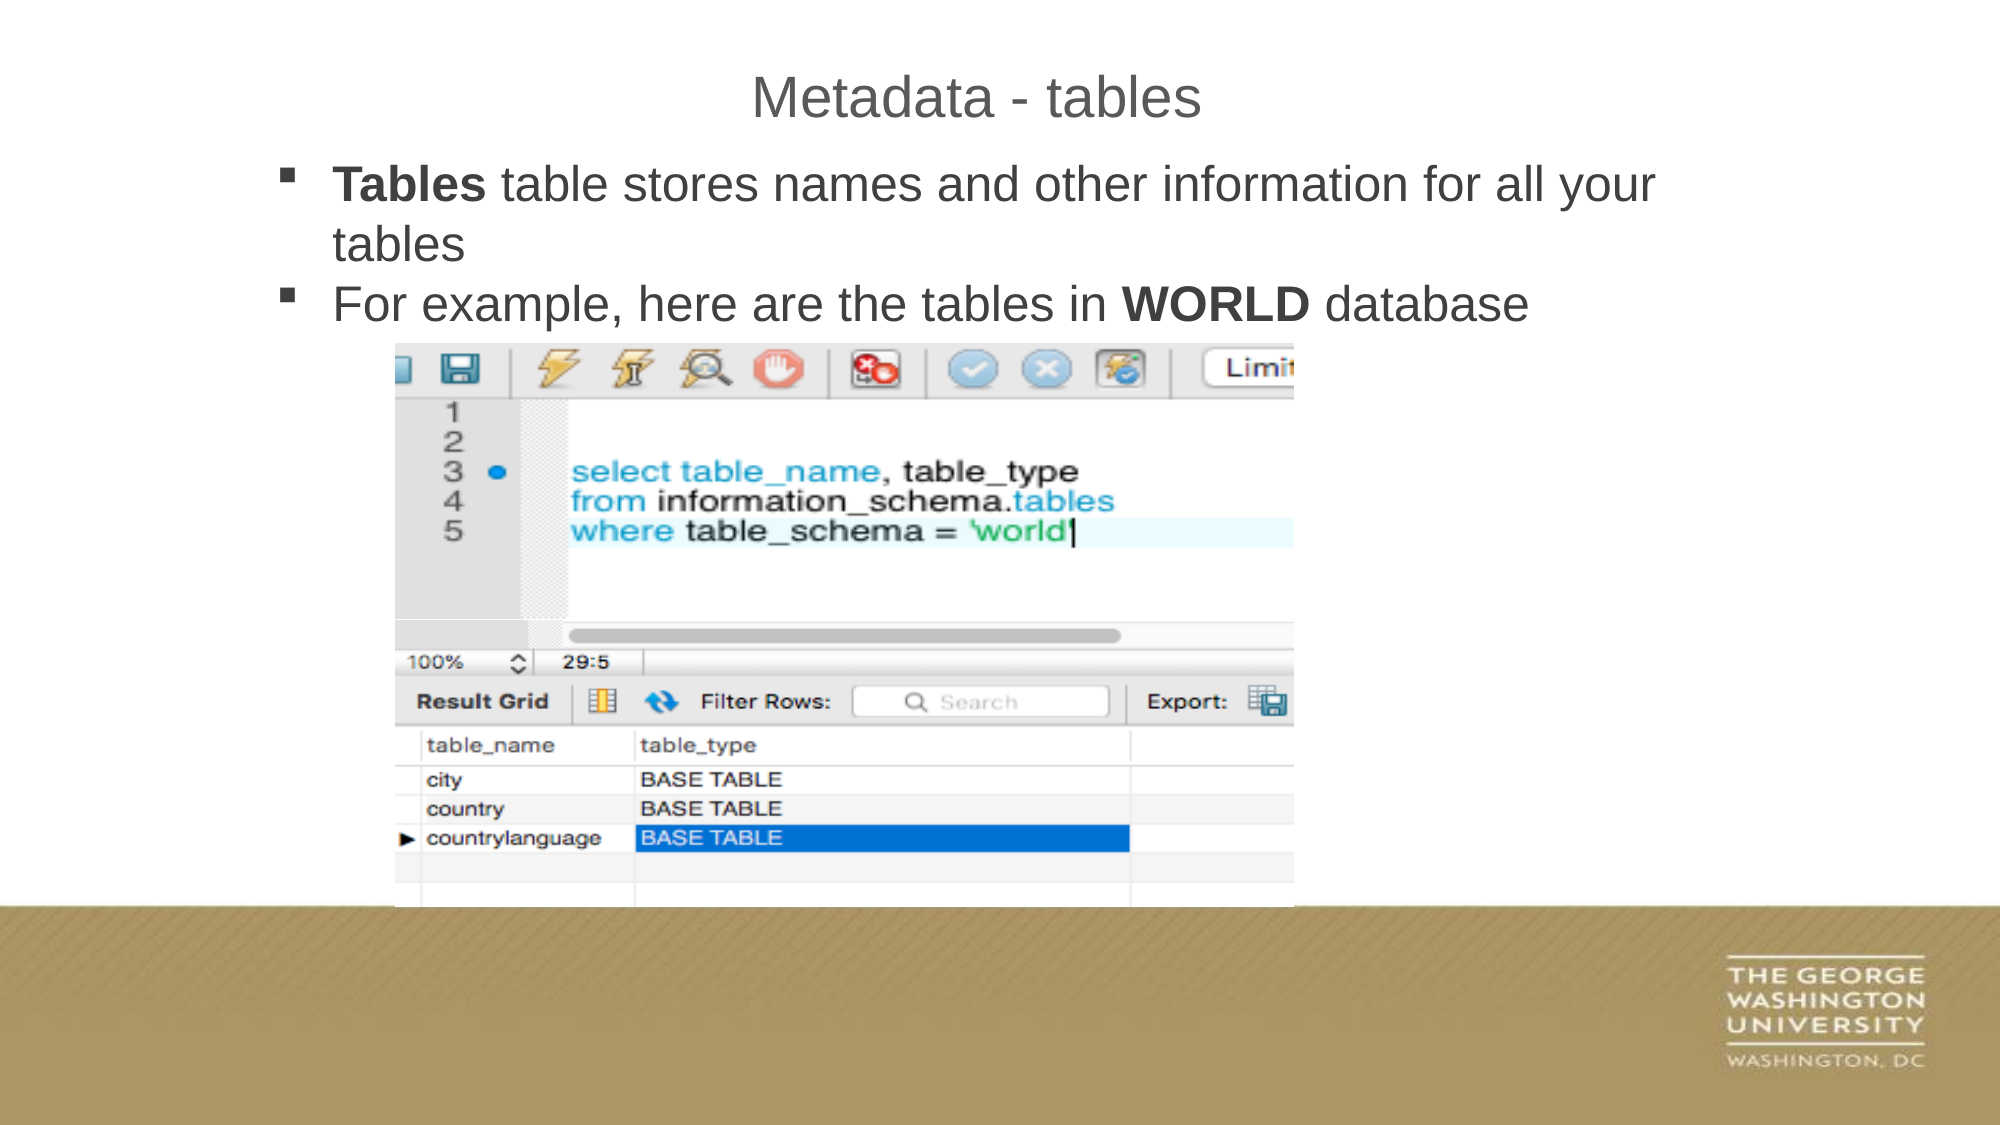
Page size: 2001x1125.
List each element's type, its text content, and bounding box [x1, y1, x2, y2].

title Metadata - tables [422, 51, 1533, 144]
text_box Tables table stores names and other information for all your tables For example, here are the tables in WORLD database [186, 144, 1687, 340]
picture [0, 0, 2000, 1125]
